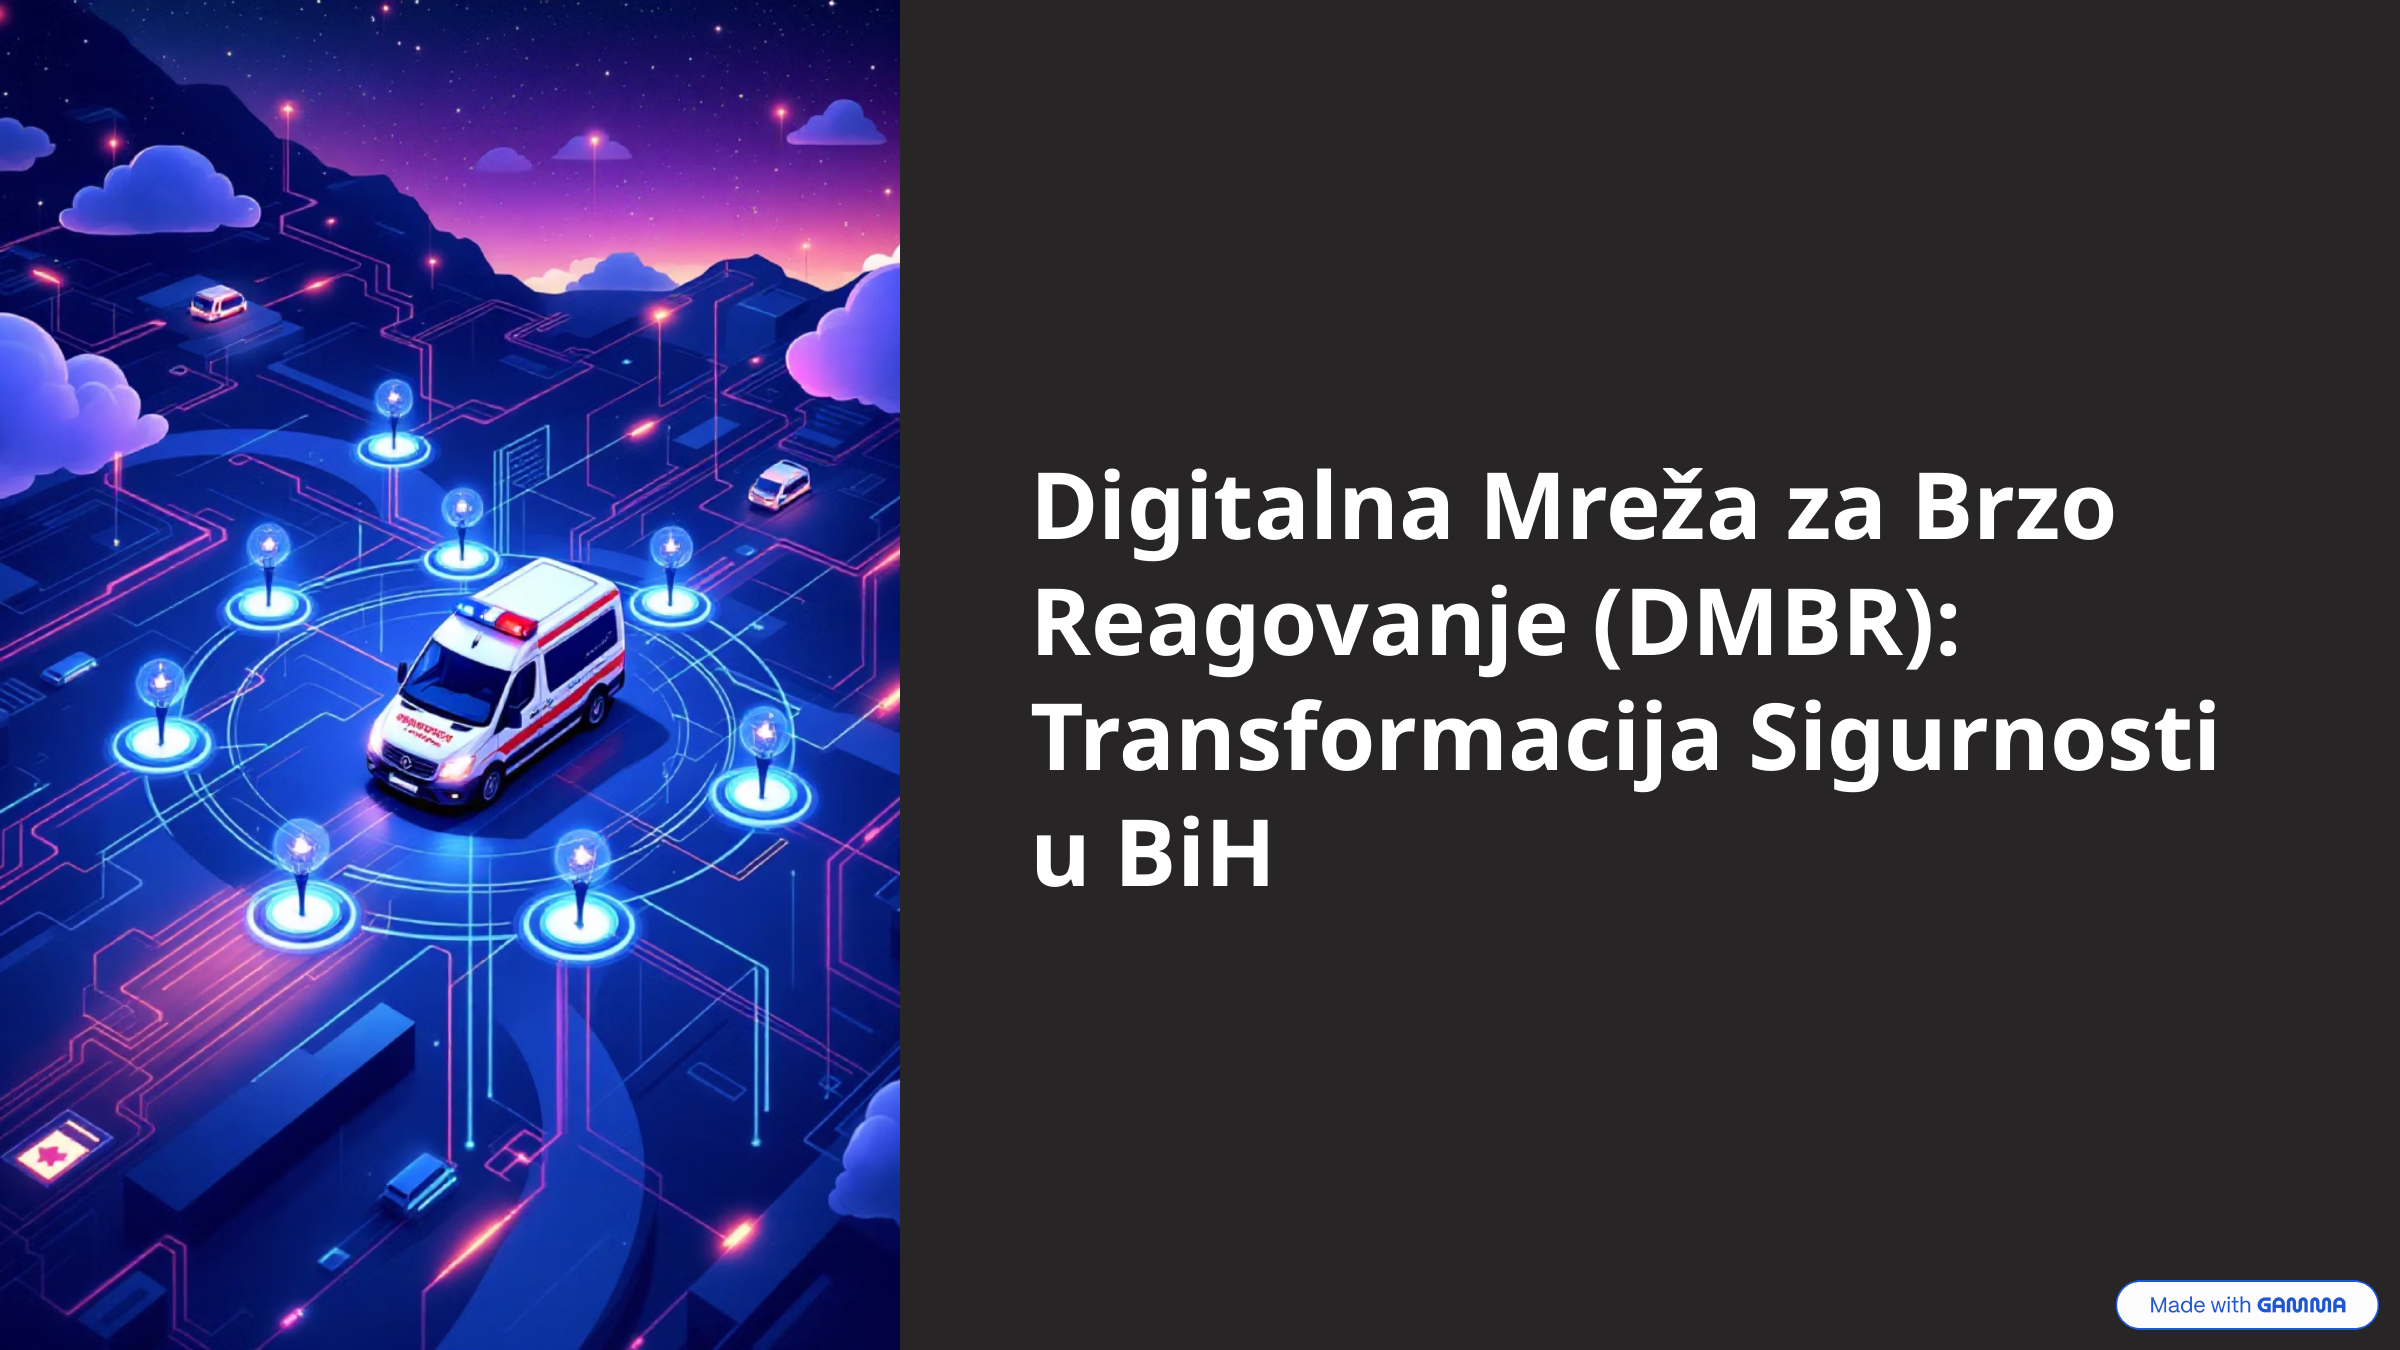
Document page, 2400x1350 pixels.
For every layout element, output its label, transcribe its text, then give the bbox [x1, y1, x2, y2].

text_box Digitalna Mreža za Brzo Reagovanje (DMBR): Transformacija Sigurnosti u BiH [1030, 442, 2270, 908]
picture [0, 0, 900, 1350]
picture [2106, 1271, 2389, 1339]
